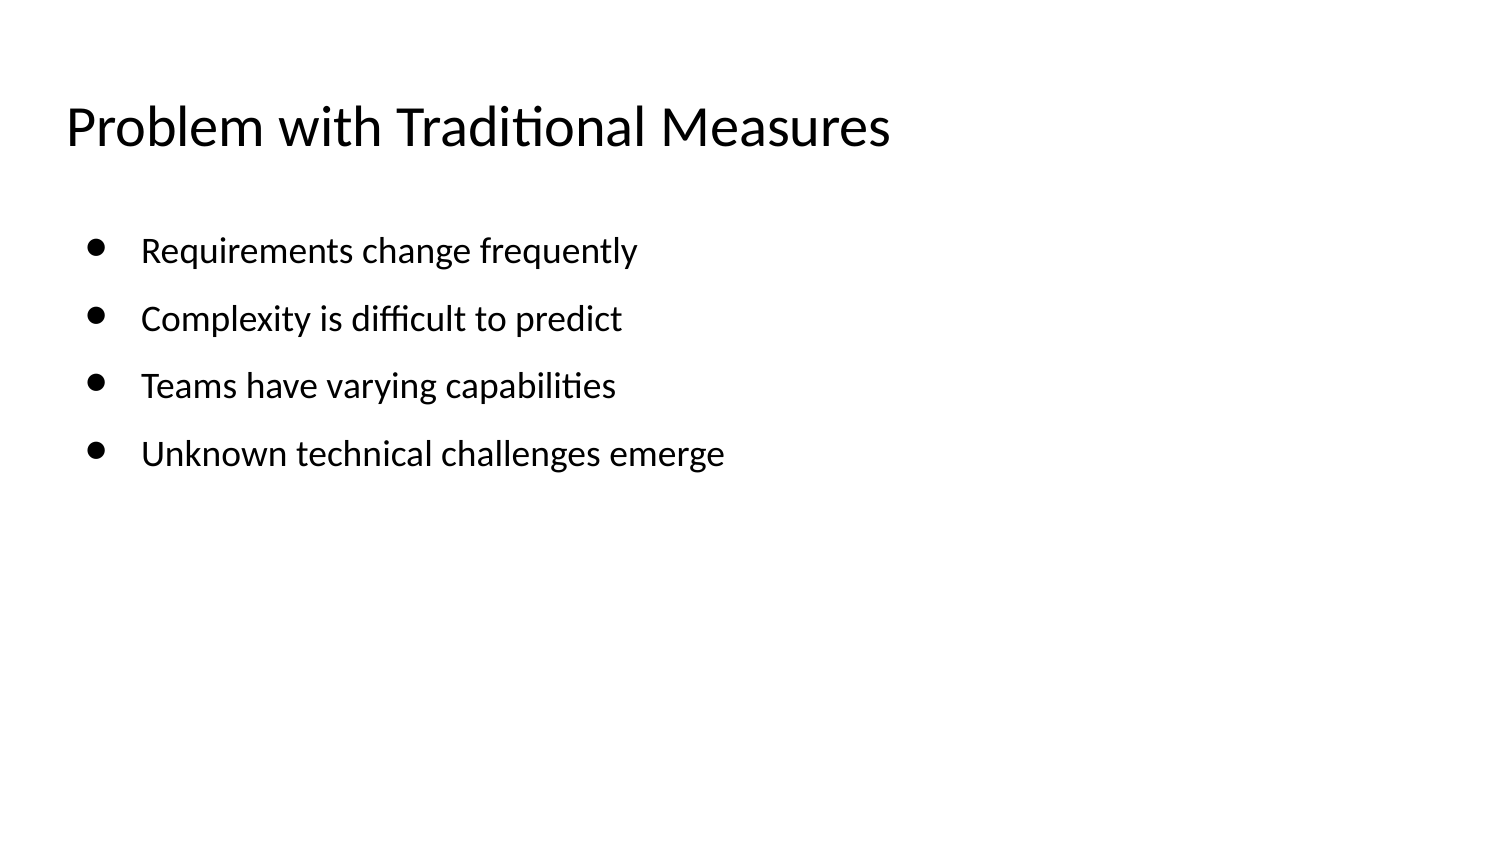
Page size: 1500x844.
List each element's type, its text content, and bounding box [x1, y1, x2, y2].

title Problem with Traditional Measures [51, 72, 1449, 189]
list Requirements change frequently Complexity is difficult to predict Teams have varying capabilities Unknown technical challenges emerge [51, 189, 1449, 694]
